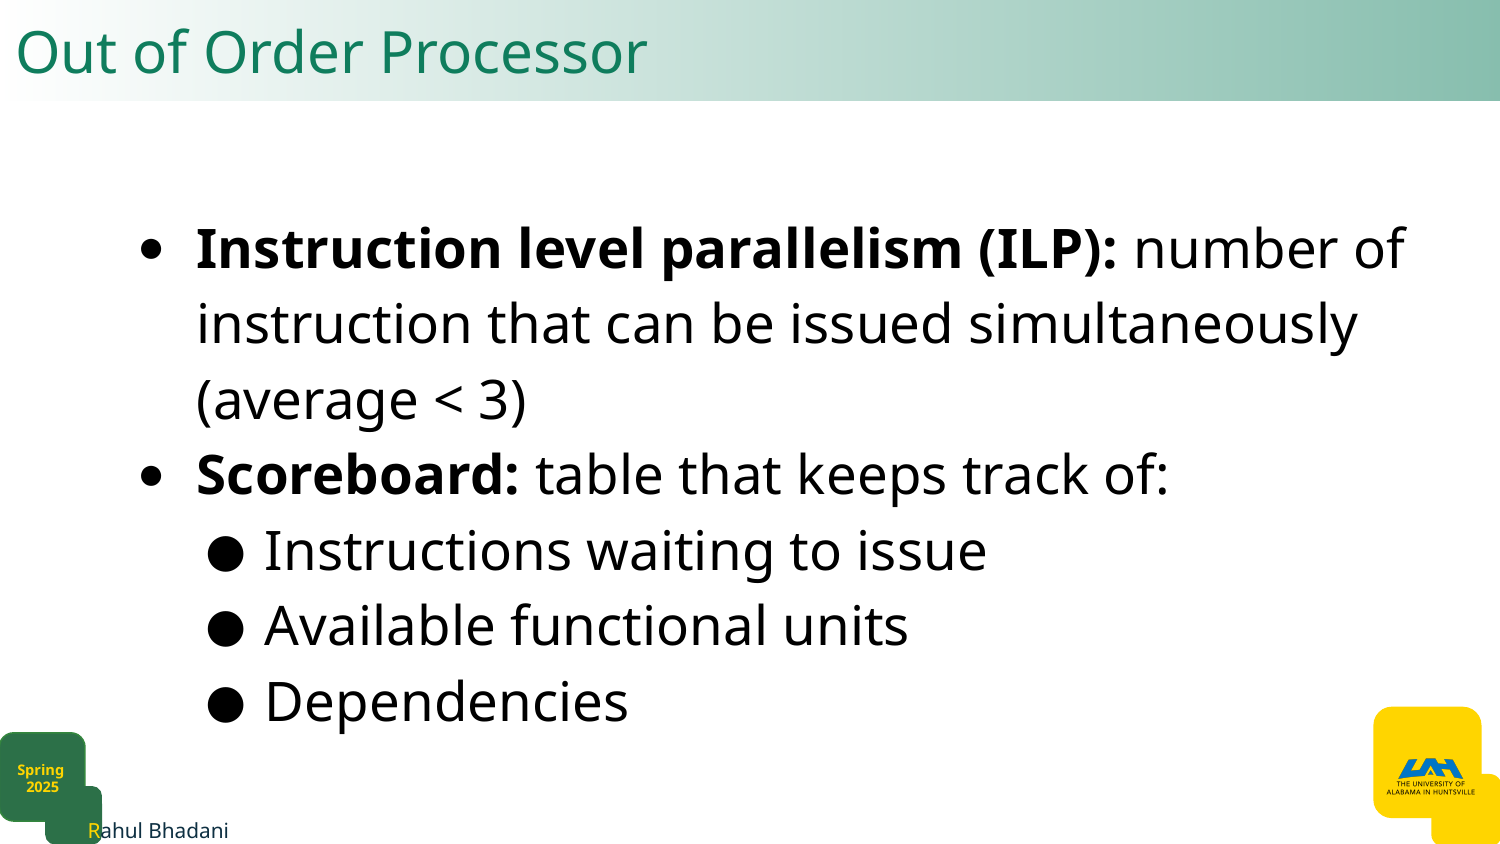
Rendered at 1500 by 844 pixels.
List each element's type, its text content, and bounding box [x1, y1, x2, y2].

list Instruction level parallelism (ILP): number of instruction that can be issued simultaneously (average < 3)​ Scoreboard: table that keeps track of:​ Instructions waiting to issue​ Available functional units​ Dependencies​ [51, 189, 1449, 750]
title Out of Order Processor​ [0, 0, 1500, 101]
picture [1386, 758, 1475, 795]
